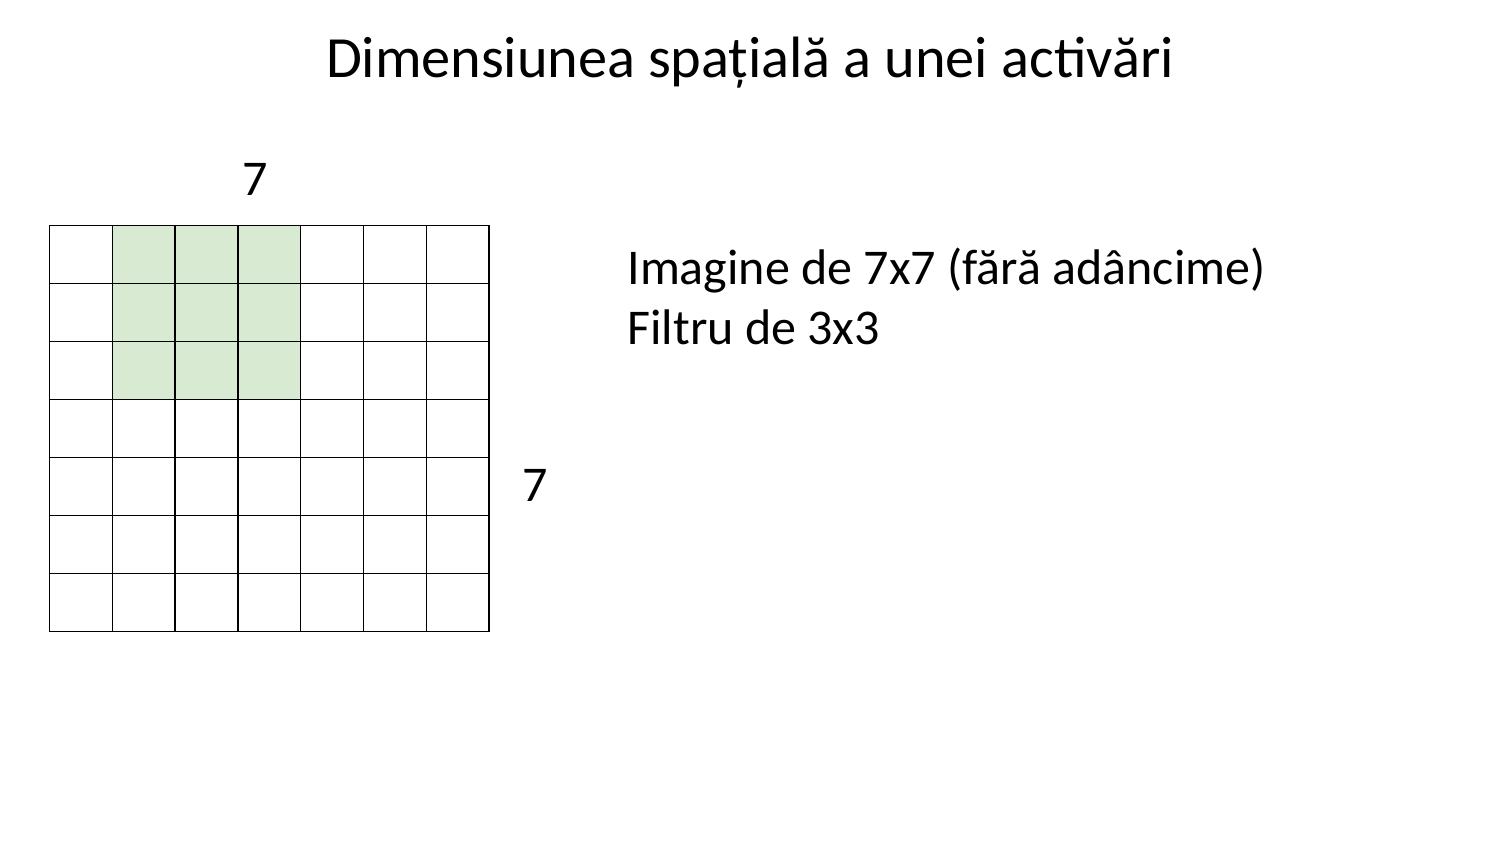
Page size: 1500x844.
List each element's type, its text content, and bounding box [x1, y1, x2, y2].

text_box 7 [507, 436, 605, 484]
table_cell [176, 284, 237, 341]
table_cell [364, 400, 426, 457]
table_cell [364, 574, 426, 631]
table_cell [50, 400, 112, 457]
table_cell [427, 516, 488, 573]
table_cell [176, 342, 237, 399]
table_cell [427, 400, 488, 457]
table_cell [301, 284, 363, 341]
table_cell [364, 284, 426, 341]
table_cell [239, 458, 300, 515]
table_cell [50, 342, 112, 399]
table_cell [301, 400, 363, 457]
table_cell [301, 516, 363, 573]
table_header [50, 226, 112, 283]
table_cell [364, 342, 426, 399]
table_cell [176, 400, 237, 457]
table_cell [301, 458, 363, 515]
table_cell [364, 458, 426, 515]
table_cell [239, 400, 300, 457]
table_cell [50, 574, 112, 631]
table_cell [364, 516, 426, 573]
table_cell [427, 284, 488, 341]
table_cell [301, 574, 363, 631]
table_cell [176, 516, 237, 573]
table_cell [113, 342, 174, 399]
table_cell [301, 342, 363, 399]
table_cell [427, 342, 488, 399]
table_header [427, 226, 488, 283]
table_cell [113, 400, 174, 457]
table_cell [239, 342, 300, 399]
table_cell [50, 284, 112, 341]
table_cell [427, 458, 488, 515]
table_cell [50, 516, 112, 573]
table_cell [427, 574, 488, 631]
table_cell [239, 574, 300, 631]
table_cell [239, 516, 300, 573]
table_cell [113, 516, 174, 573]
table_cell [113, 574, 174, 631]
text_box Imagine de 7x7 (fără adâncime) Filtru de 3x3 [612, 219, 1356, 576]
table_cell [113, 458, 174, 515]
text_box Dimensiunea spațială a unei activări [0, 4, 1500, 113]
table_cell [113, 284, 174, 341]
text_box 7 [228, 130, 318, 206]
table_cell [50, 458, 112, 515]
table_header [239, 226, 300, 283]
table_header [301, 226, 363, 283]
table_cell [176, 458, 237, 515]
table_cell [239, 284, 300, 341]
table_header [176, 226, 237, 283]
table_header [113, 226, 174, 283]
table_header [364, 226, 426, 283]
table_cell [176, 574, 237, 631]
